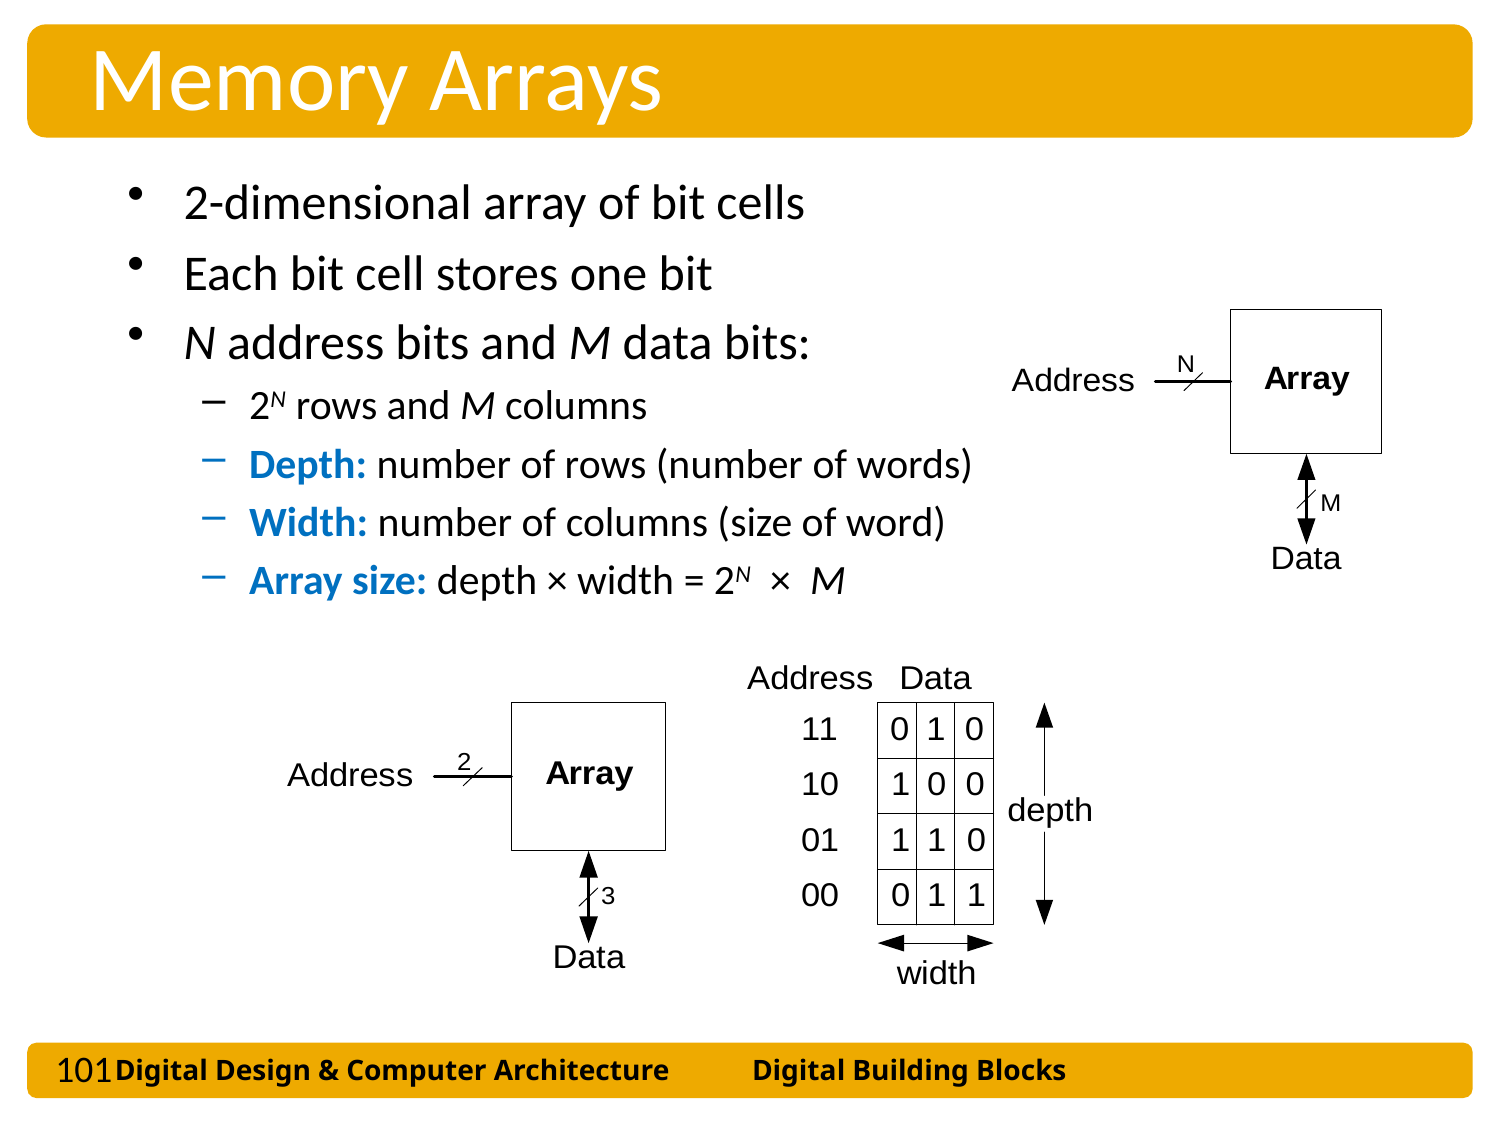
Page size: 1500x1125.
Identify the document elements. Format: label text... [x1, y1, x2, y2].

text_box Memory Arrays [75, 11, 1463, 136]
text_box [262, 647, 1126, 1051]
text_box 2-dimensional array of bit cells Each bit cell stores one bit N address bits and M data bits: 2N rows and M columns Depth: number of rows (number of words) Width: number of columns (size of word) Array size: depth × width = 2N × M [112, 162, 1438, 1013]
slide_number 101 [40, 1037, 164, 1096]
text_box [987, 303, 1388, 597]
